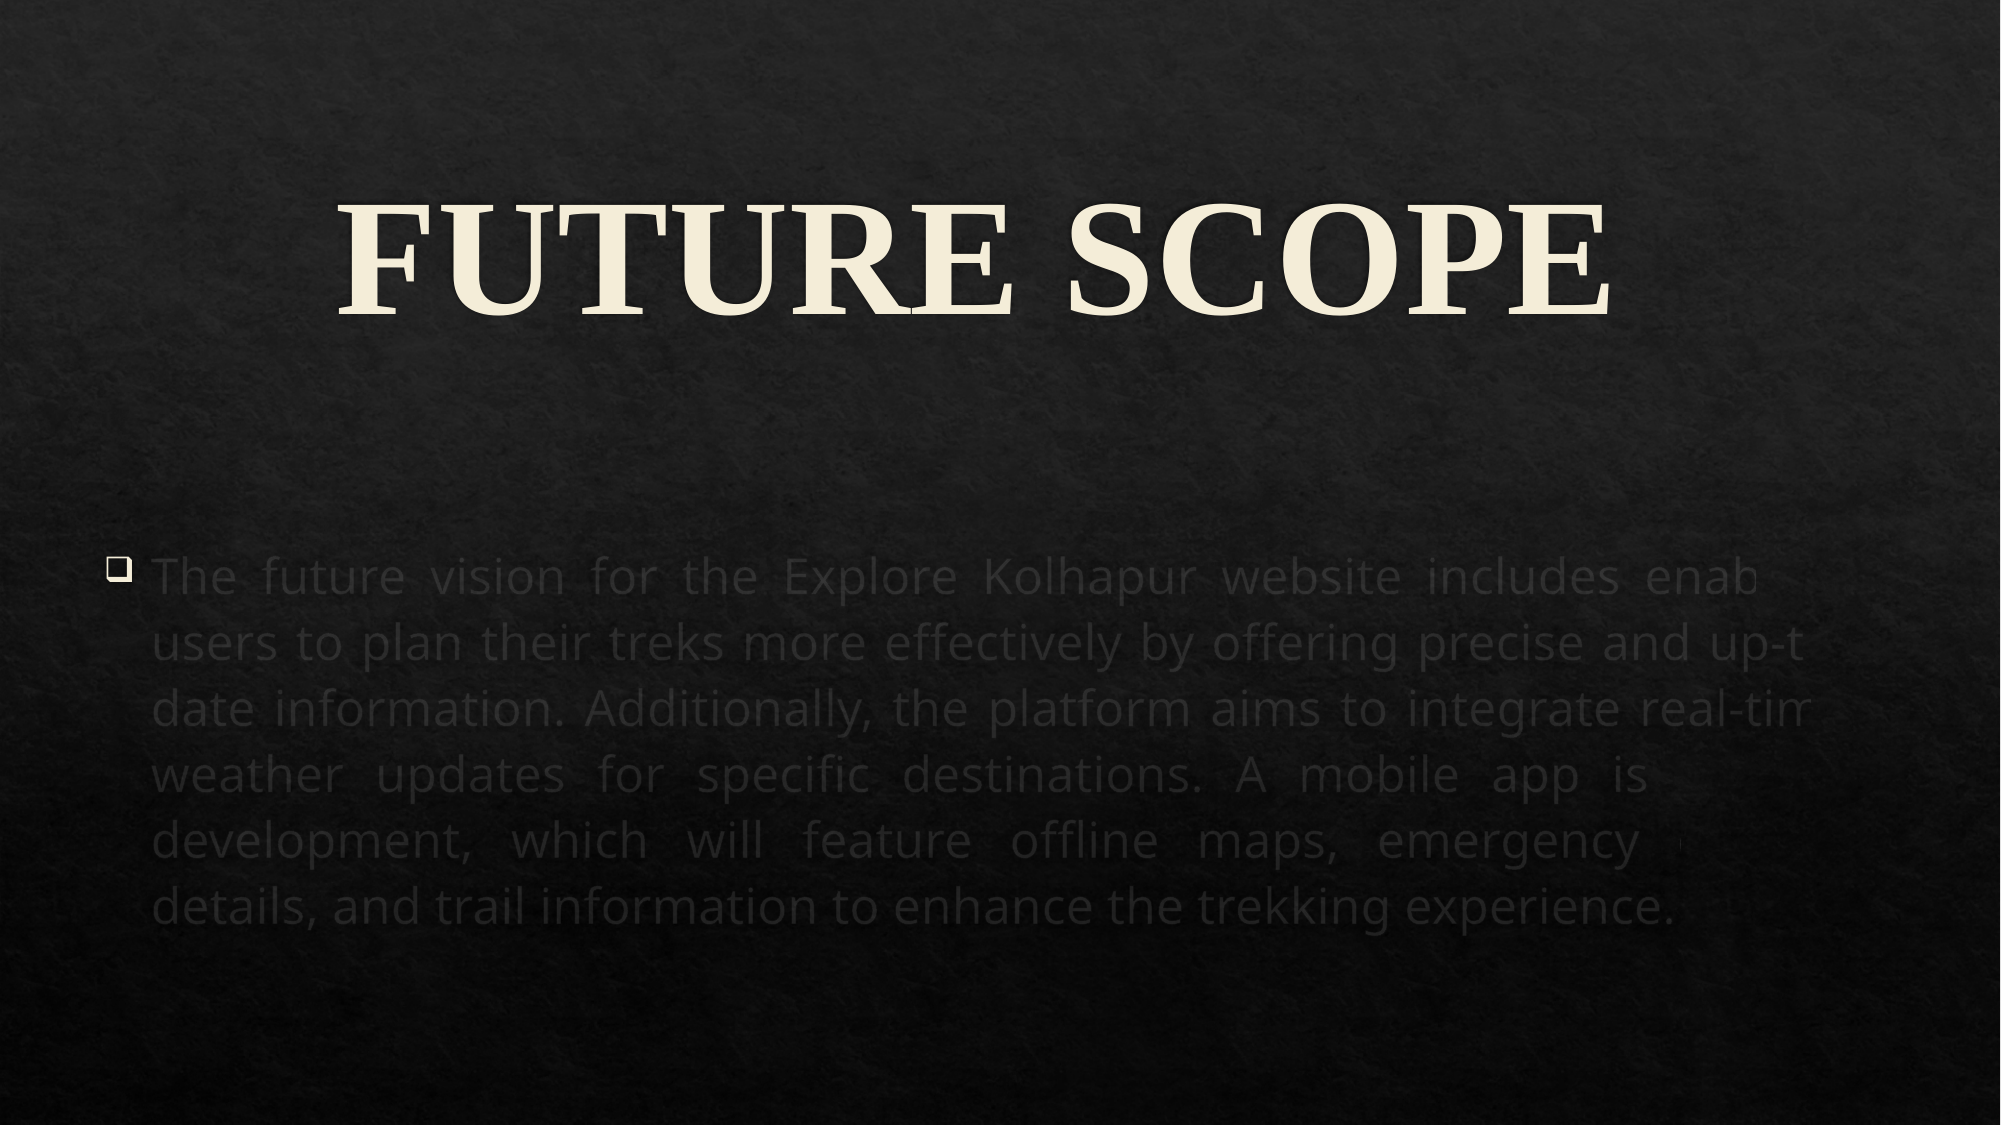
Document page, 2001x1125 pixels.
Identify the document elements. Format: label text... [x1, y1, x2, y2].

subtitle The future vision for the Explore Kolhapur website includes enabling users to plan their treks more effectively by offering precise and up-to-date information. Additionally, the platform aims to integrate real-time weather updates for specific destinations. A mobile app is also in development, which will feature offline maps, emergency contact details, and trail information to enhance the trekking experience. [88, 530, 1867, 950]
title FUTURE SCOPE [203, 103, 1752, 404]
